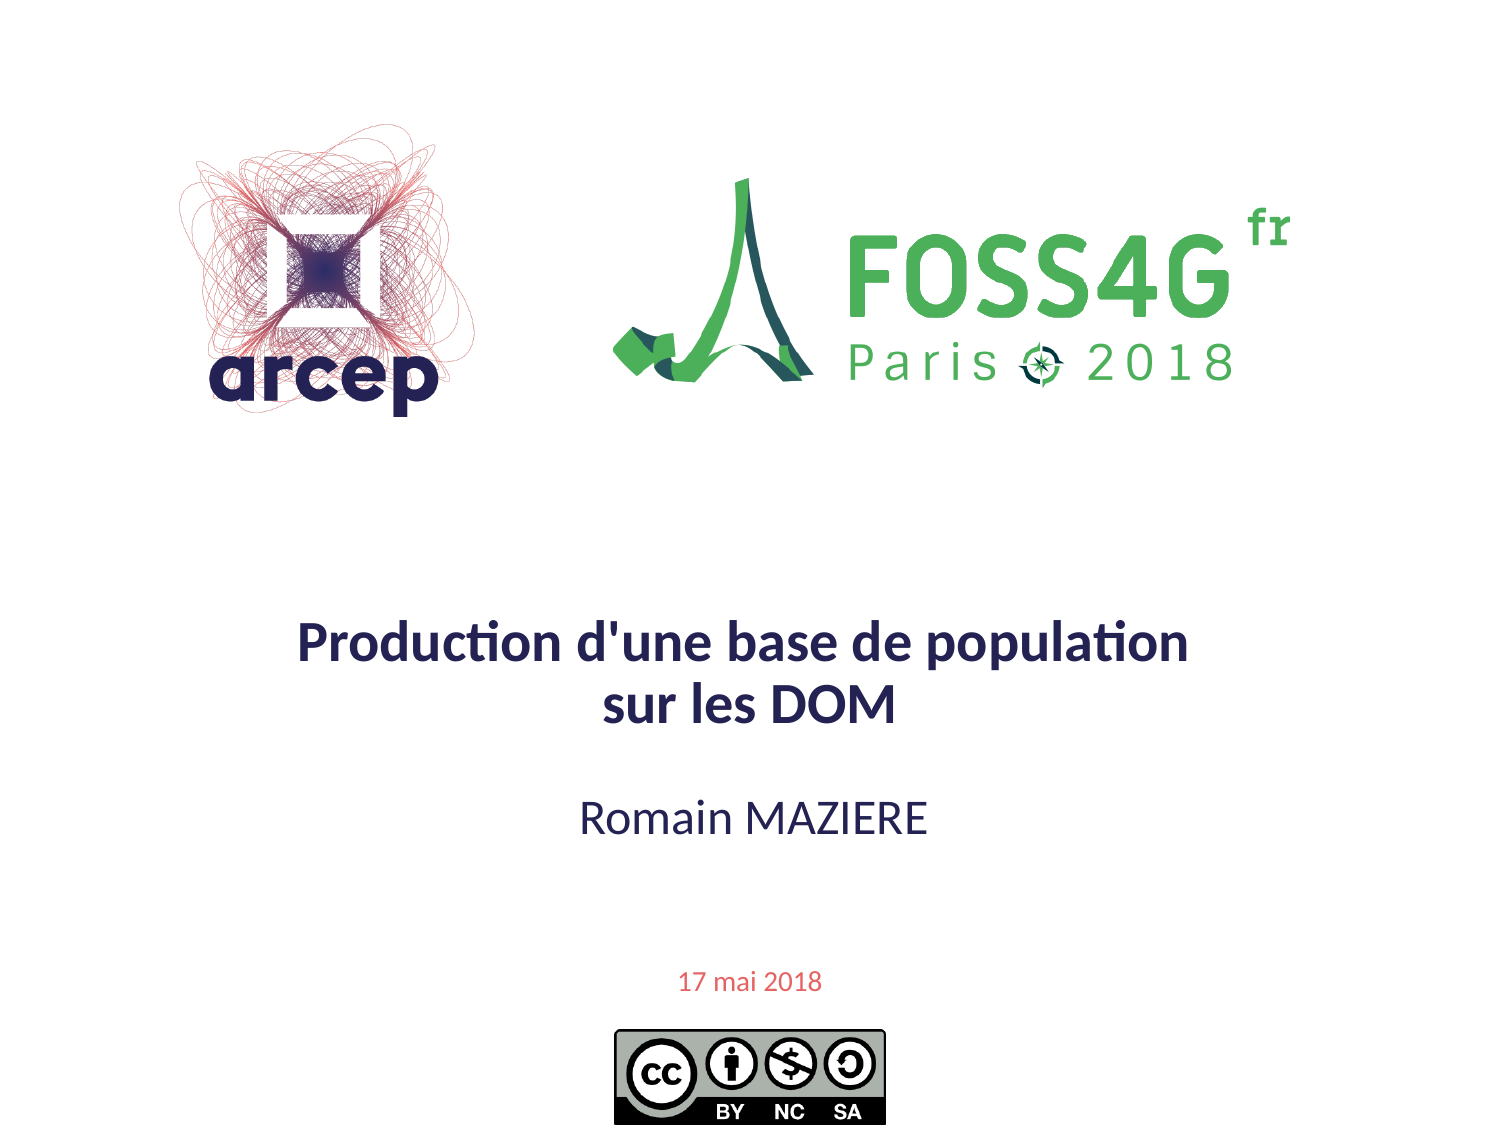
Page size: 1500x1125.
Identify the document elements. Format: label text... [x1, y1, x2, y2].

title Production d'une base de population sur les DOM [256, 610, 1244, 738]
picture [613, 178, 1290, 388]
picture [613, 1029, 886, 1125]
picture [162, 117, 495, 449]
list Romain MAZIERE [453, 791, 1055, 863]
subtitle 17 mai 2018 [256, 962, 1244, 998]
